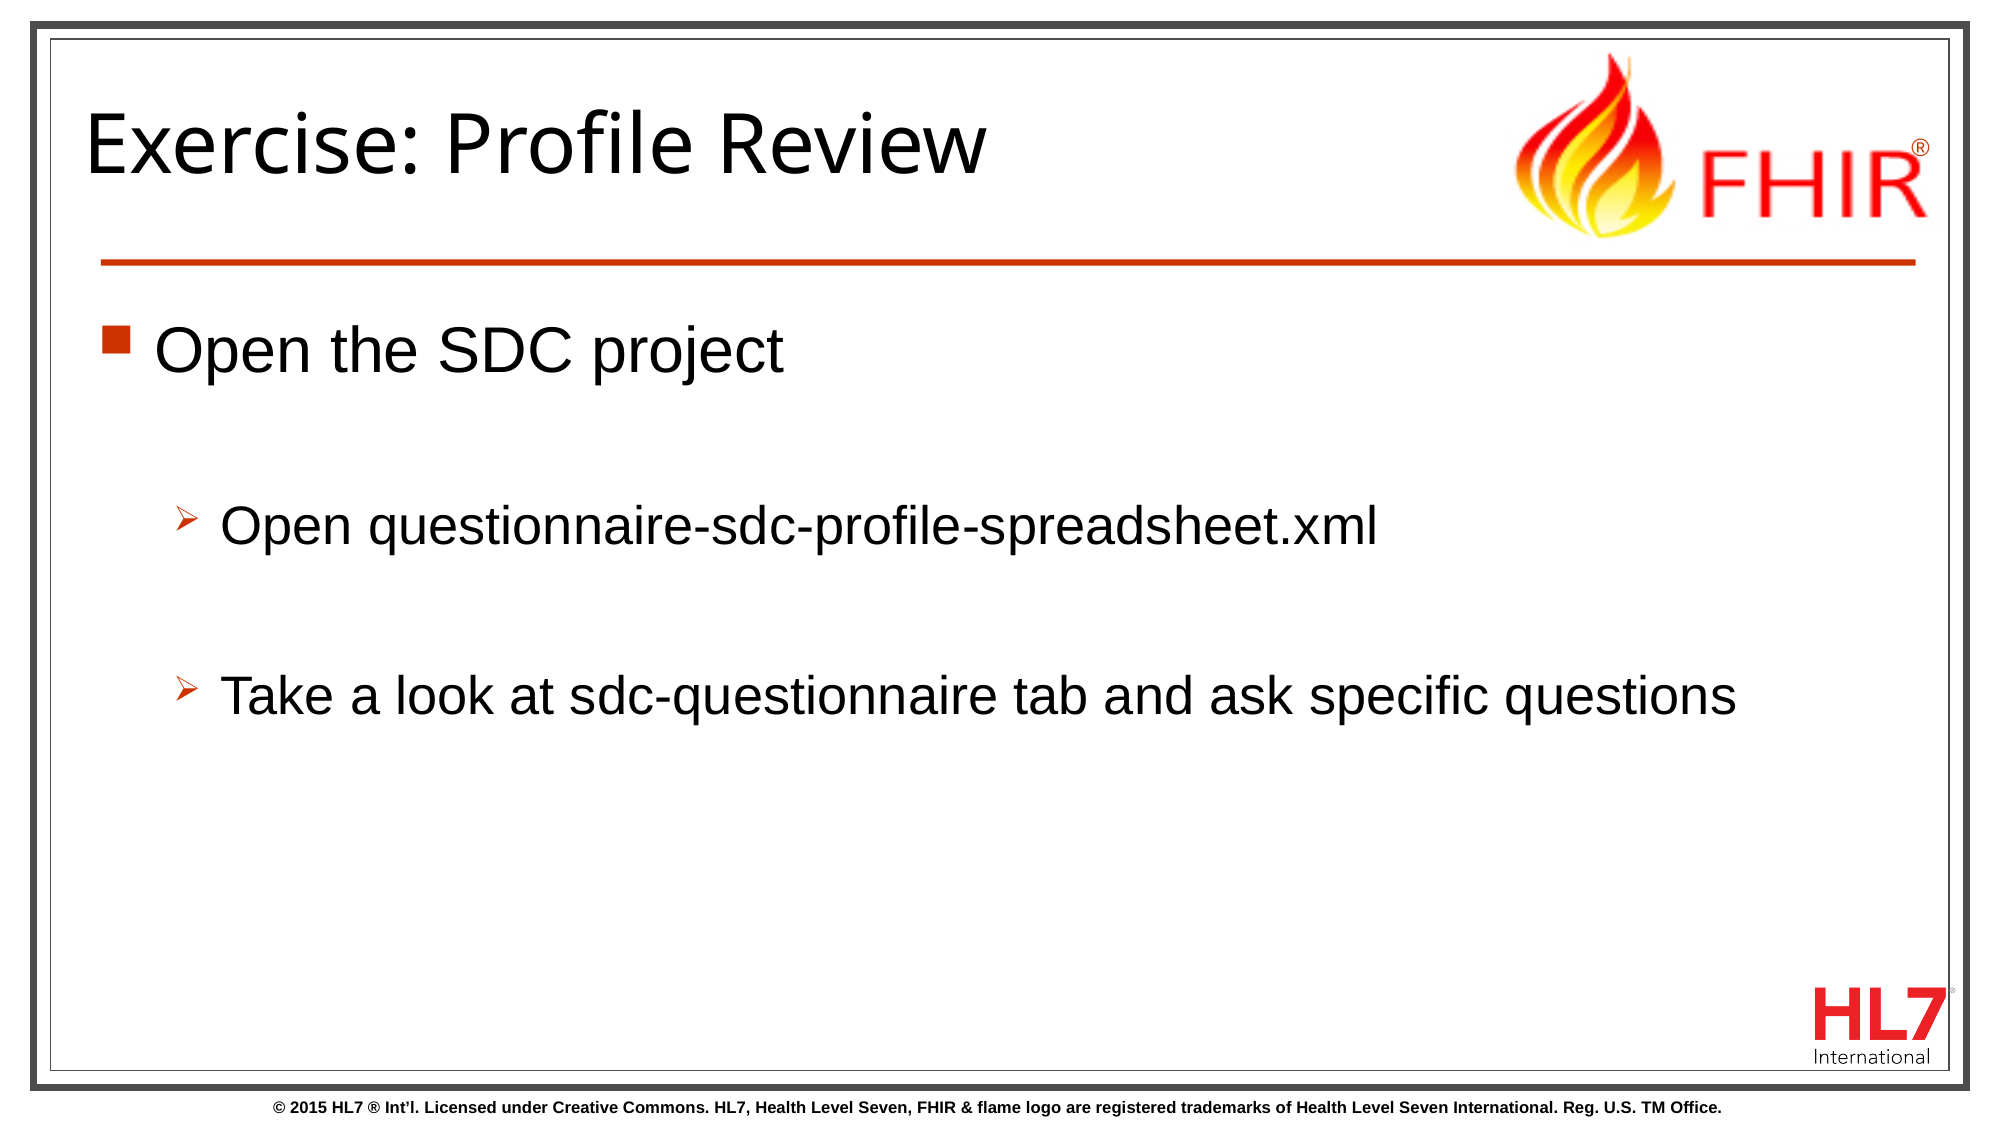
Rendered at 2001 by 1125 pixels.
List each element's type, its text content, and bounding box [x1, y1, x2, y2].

picture [1498, 42, 1944, 249]
list Open the SDC project Open questionnaire-sdc-profile-spreadsheet.xml Take a look at sdc-questionnaire tab and ask specific questions [83, 299, 1917, 1059]
picture [1771, 937, 1999, 1114]
title Exercise: Profile Review [68, 54, 1502, 244]
